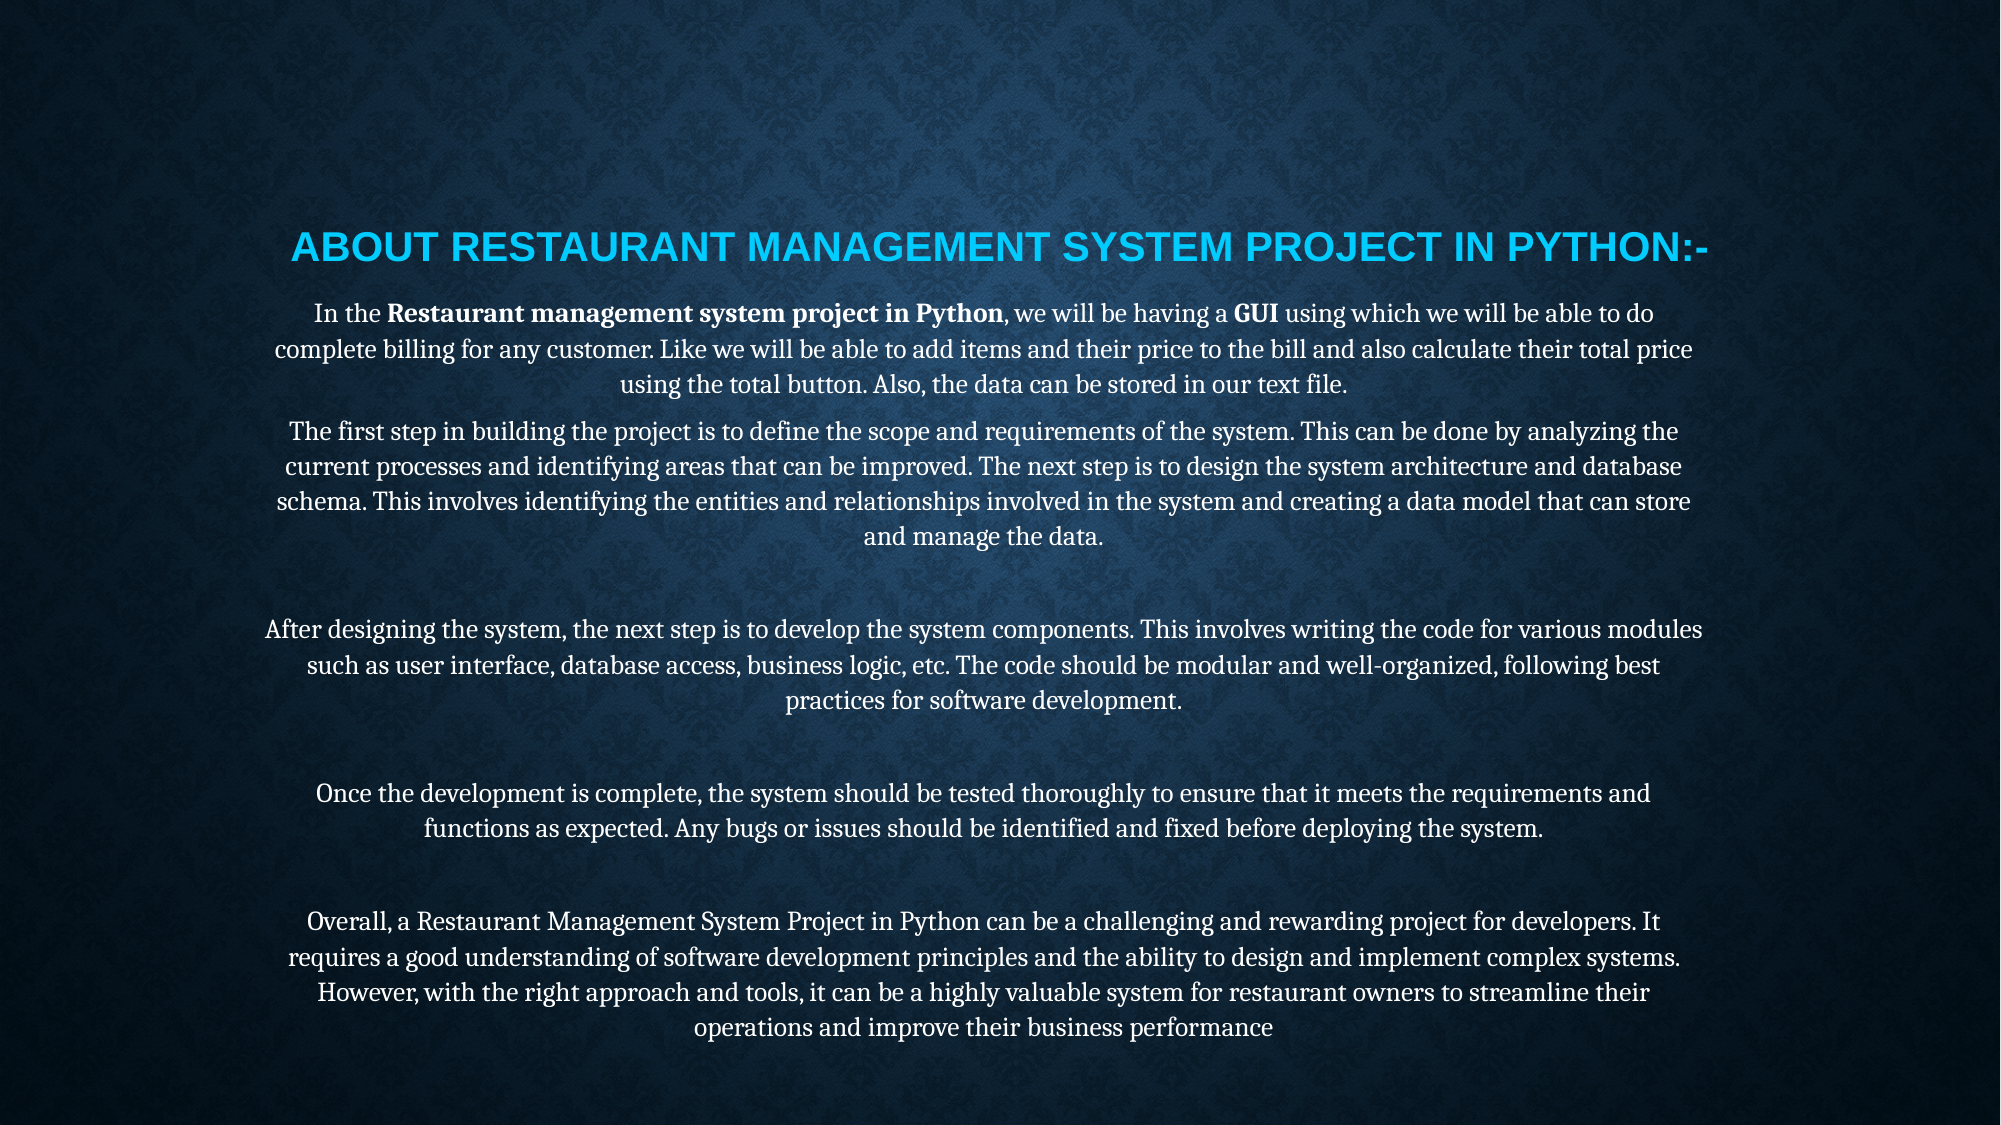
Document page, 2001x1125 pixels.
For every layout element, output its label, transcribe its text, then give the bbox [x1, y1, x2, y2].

subtitle In the Restaurant management system project in Python, we will be having a GUI using which we will be able to do complete billing for any customer. Like we will be able to add items and their price to the bill and also calculate their total price using the total button. Also, the data can be stored in our text file. The first step in building the project is to define the scope and requirements of the system. This can be done by analyzing the current processes and identifying areas that can be improved. The next step is to design the system architecture and database schema. This involves identifying the entities and relationships involved in the system and creating a data model that can store and manage the data. After designing the system, the next step is to develop the system components. This involves writing the code for various modules such as user interface, database access, business logic, etc. The code should be modular and well-organized, following best practices for software development. Once the development is complete, the system should be tested thoroughly to ensure that it meets the requirements and functions as expected. Any bugs or issues should be identified and fixed before deploying the system. Overall, a Restaurant Management System Project in Python can be a challenging and rewarding project for developers. It requires a good understanding of software development principles and the ability to design and implement complex systems. However, with the right approach and tools, it can be a highly valuable system for restaurant owners to streamline their operations and improve their business performance [245, 285, 1723, 1074]
title About Restaurant Management System Project in Python:- [261, 51, 1739, 324]
